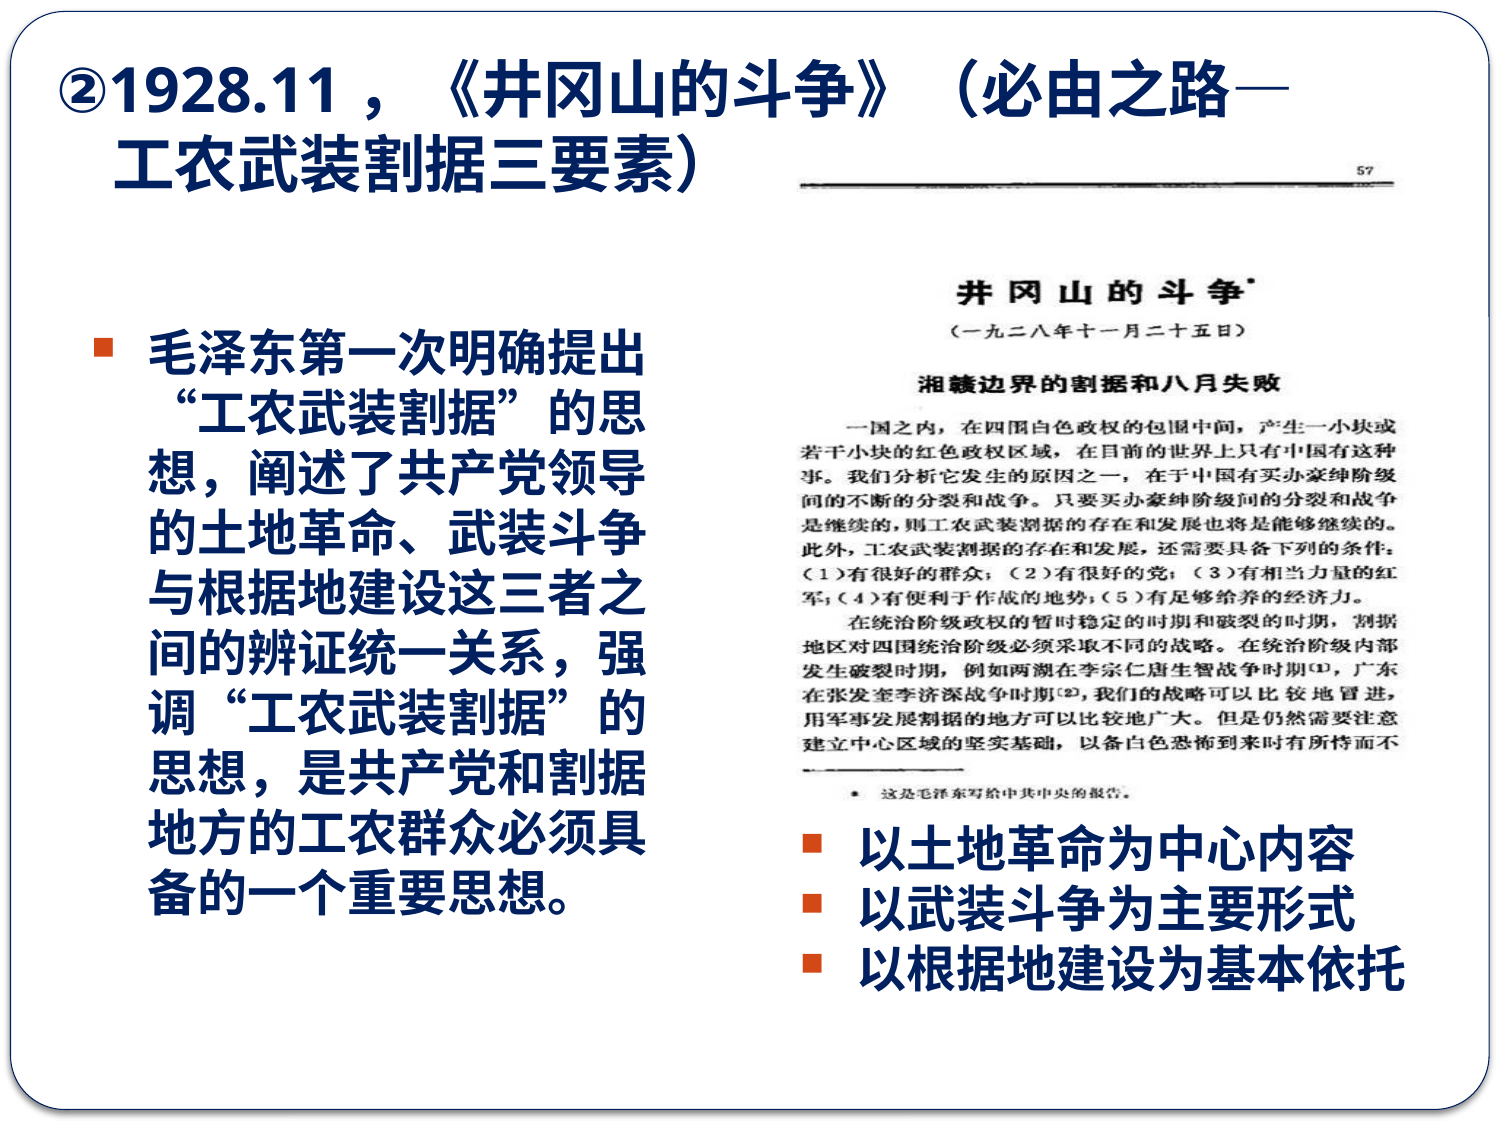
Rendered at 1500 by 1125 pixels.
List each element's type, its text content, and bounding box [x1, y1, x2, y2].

text_box 毛泽东第一次明确提出“工农武装割据”的思想，阐述了共产党领导的土地革命、武装斗争与根据地建设这三者之间的辨证统一关系，强调“工农武装割据”的思想，是共产党和割据地方的工农群众必须具备的一个重要思想。 [76, 314, 680, 1024]
text_box 以土地革命为中心内容 以武装斗争为主要形式 以根据地建设为基本依托 [785, 810, 1447, 1047]
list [785, 136, 1436, 818]
text_box ②1928.11，《井冈山的斗争》（必由之路—工农武装割据三要素） [41, 42, 1341, 208]
